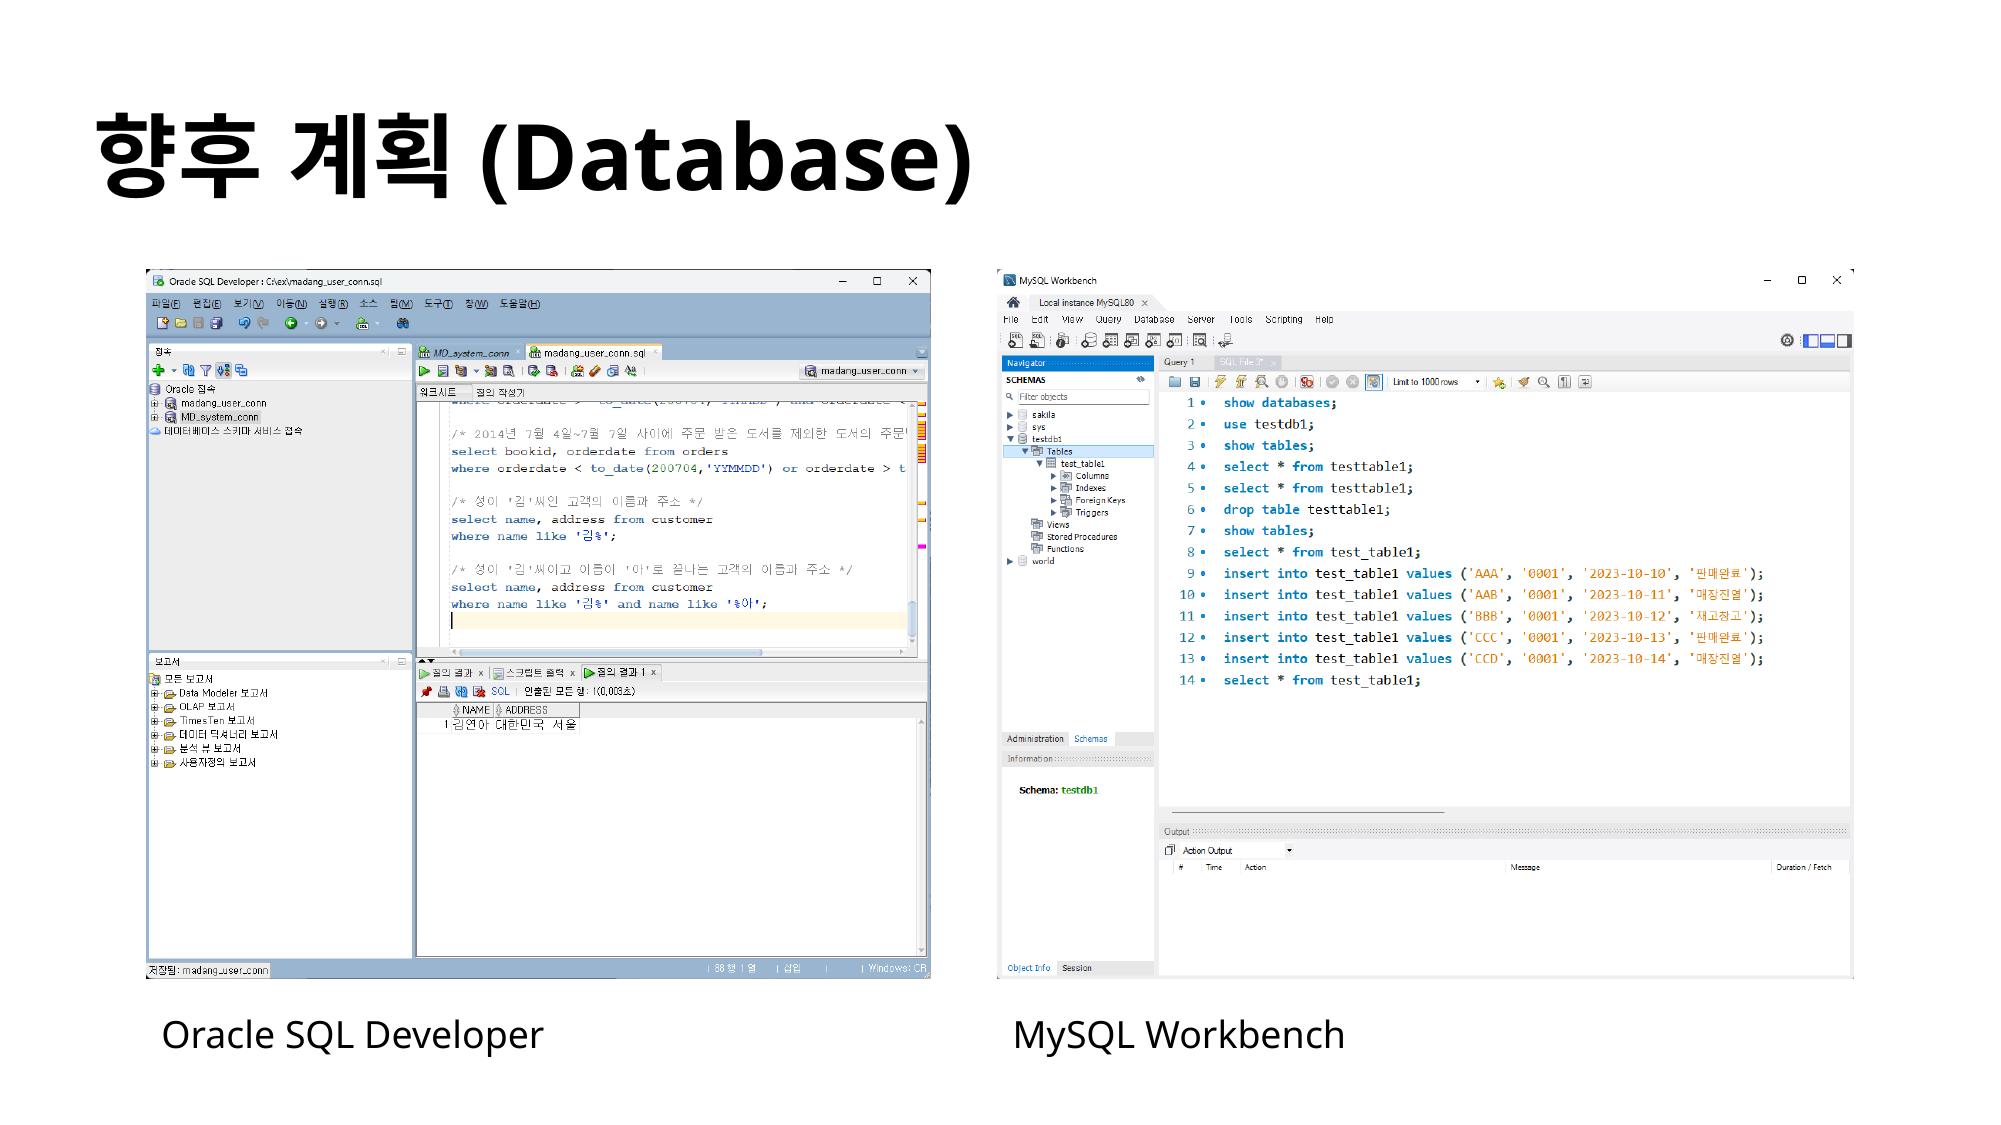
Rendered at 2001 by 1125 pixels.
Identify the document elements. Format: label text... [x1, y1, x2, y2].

title 향후 계획(Database) [79, 52, 1804, 270]
text_box MySQL Workbench [997, 1003, 1492, 1064]
text_box Oracle SQL Developer [146, 1003, 640, 1064]
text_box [146, 269, 1854, 979]
